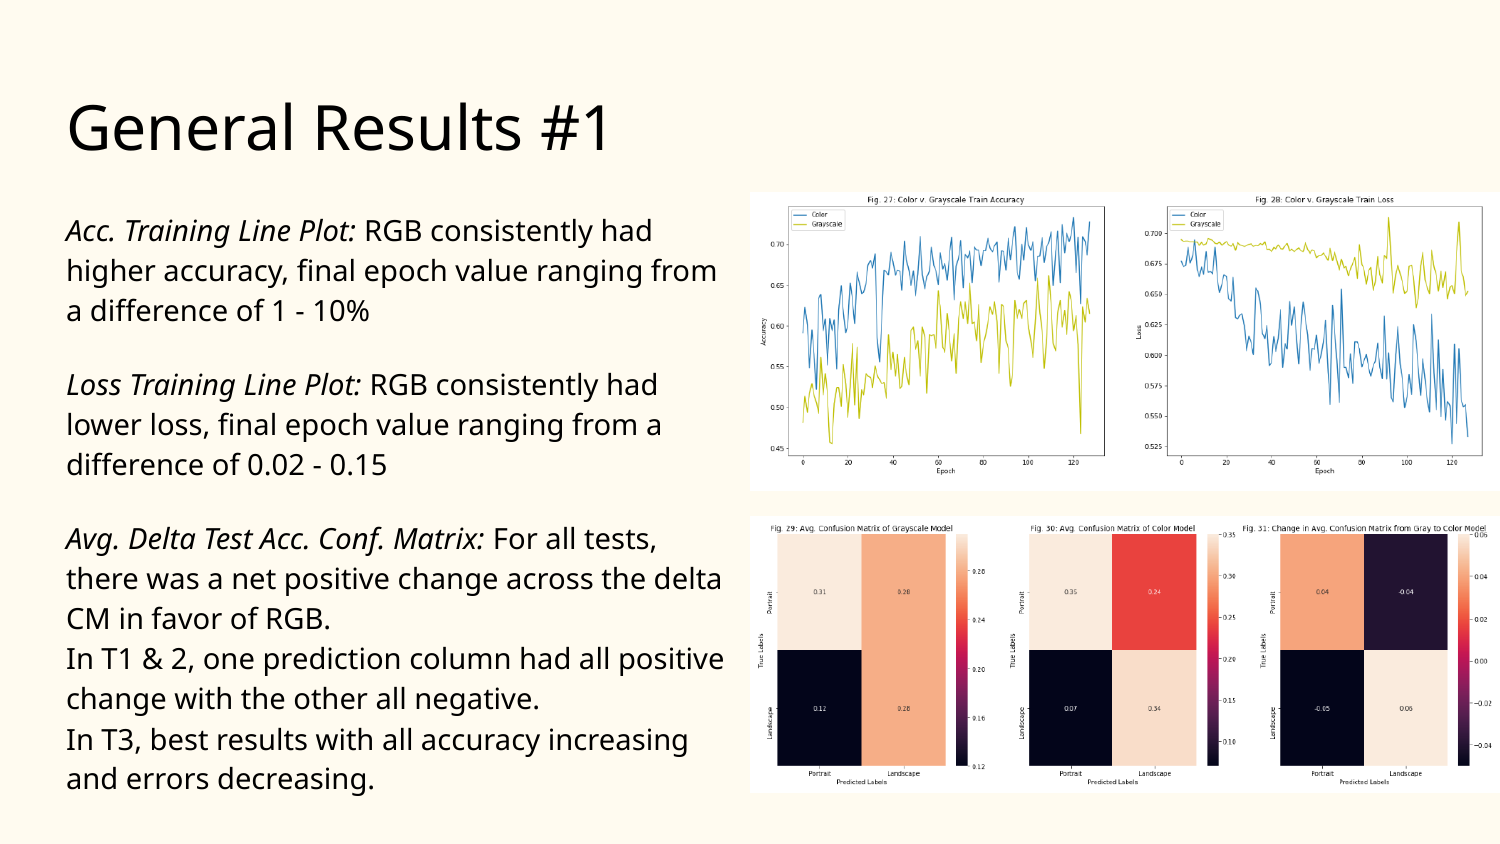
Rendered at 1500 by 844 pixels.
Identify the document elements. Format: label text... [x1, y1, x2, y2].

picture [749, 191, 1500, 492]
list Acc. Training Line Plot: RGB consistently had higher accuracy, final epoch value ranging from a difference of 1 - 10% Loss Training Line Plot: RGB consistently had lower loss, final epoch value ranging from a difference of 0.02 - 0.15 Avg. Delta Test Acc. Conf. Matrix: For all tests, there was a net positive change across the delta CM in favor of RGB. In T1 & 2, one prediction column had all positive change with the other all negative. In T3, best results with all accuracy increasing and errors decreasing. [51, 192, 750, 750]
picture [749, 516, 1500, 793]
title General Results #1 [51, 72, 1449, 174]
